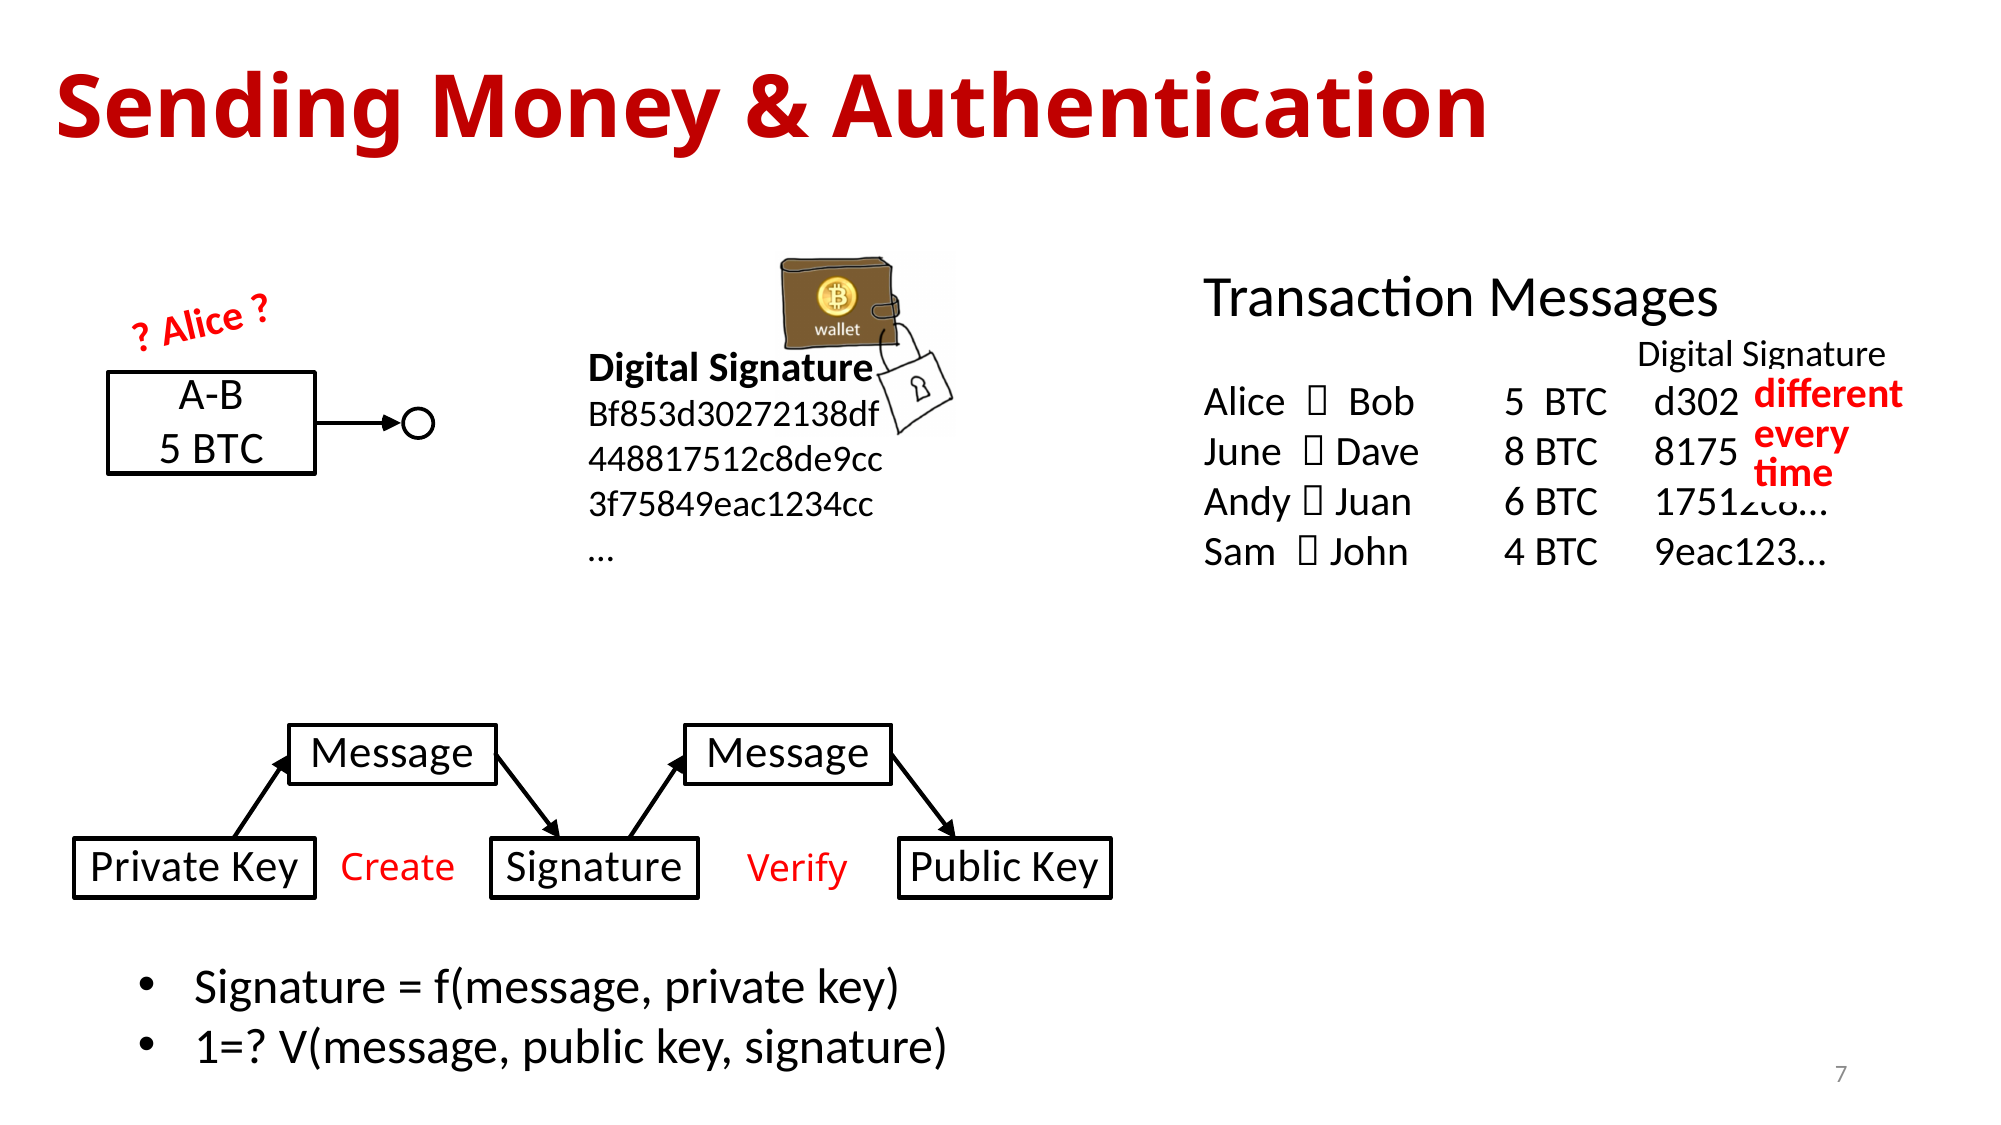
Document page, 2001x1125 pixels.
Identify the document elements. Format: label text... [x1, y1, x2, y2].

picture [64, 711, 1124, 917]
text_box Digital Signature Bf853d30272138df448817512c8de9cc3f75849eac1234cc … [573, 332, 900, 577]
picture [775, 251, 956, 437]
text_box Transaction Messages Digital Signature Alice  Bob 5 BTC d302721… June  Dave 8 BTC 81758de… Andy  Juan 6 BTC 17512c8… Sam  John 4 BTC 9eac123… [1189, 251, 1936, 581]
slide_number 7 [1412, 1042, 1863, 1103]
text_box different every time [1739, 368, 1926, 503]
text_box ? Alice ? [110, 268, 292, 353]
picture [103, 353, 436, 499]
text_box Signature = f(message, private key) 1=? V(message, public key, signature) [123, 946, 1124, 1081]
title Sending Money & Authentication [40, 55, 1979, 165]
